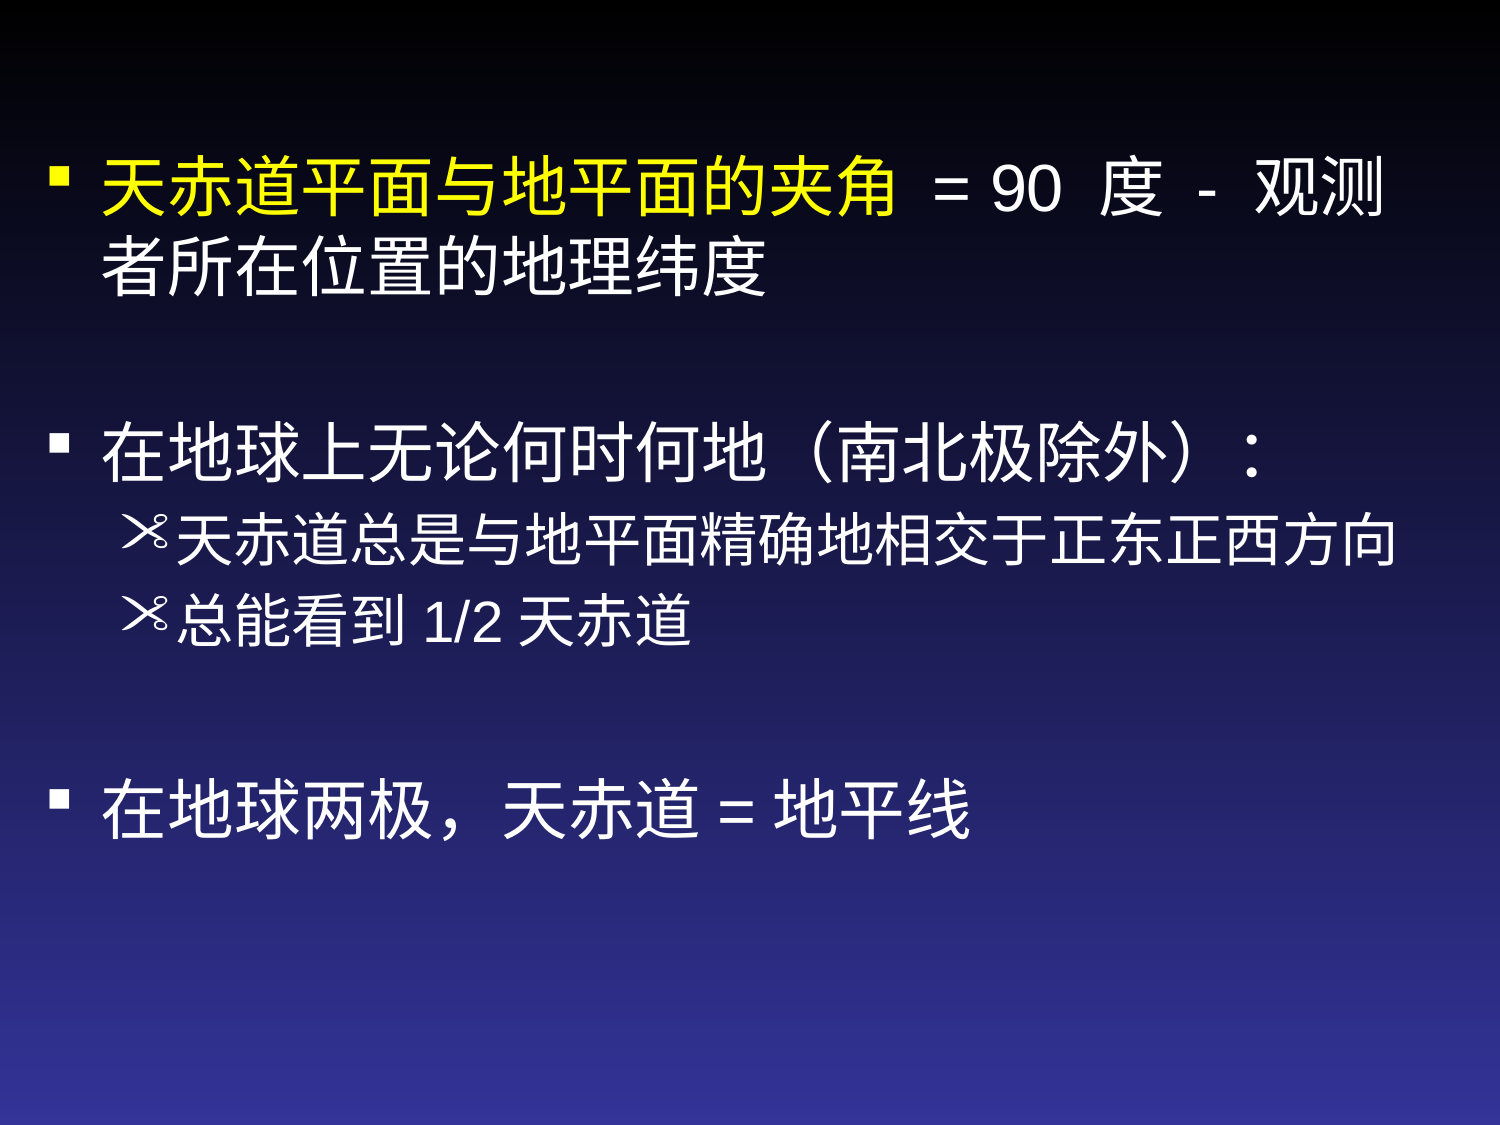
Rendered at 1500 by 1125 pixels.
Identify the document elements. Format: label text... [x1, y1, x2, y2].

list 天赤道平面与地平面的夹角 = 90 度 - 观测者所在位置的地理纬度 在地球上无论何时何地（南北极除外）： 天赤道总是与地平面精确地相交于正东正西方向 总能看到1/2天赤道 在地球两极，天赤道=地平线 [29, 137, 1467, 979]
